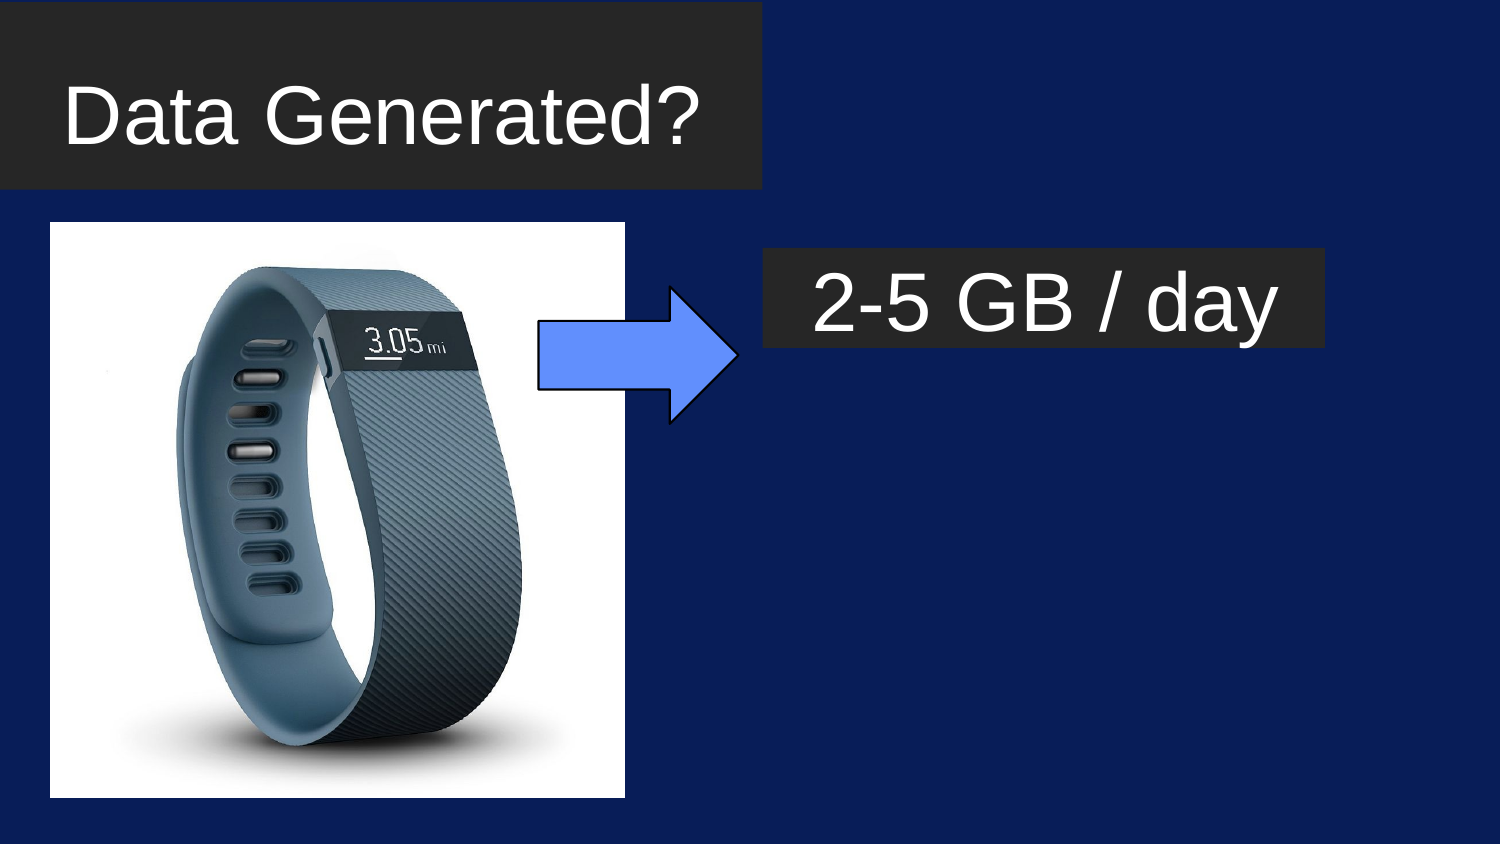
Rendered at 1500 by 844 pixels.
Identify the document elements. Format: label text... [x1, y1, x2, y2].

title Data Generated? [24, 22, 1475, 203]
text_box [50, 222, 625, 798]
text_box [0, 2, 763, 190]
text_box [538, 286, 739, 424]
text_box 2-5 GB / day [762, 247, 1325, 348]
